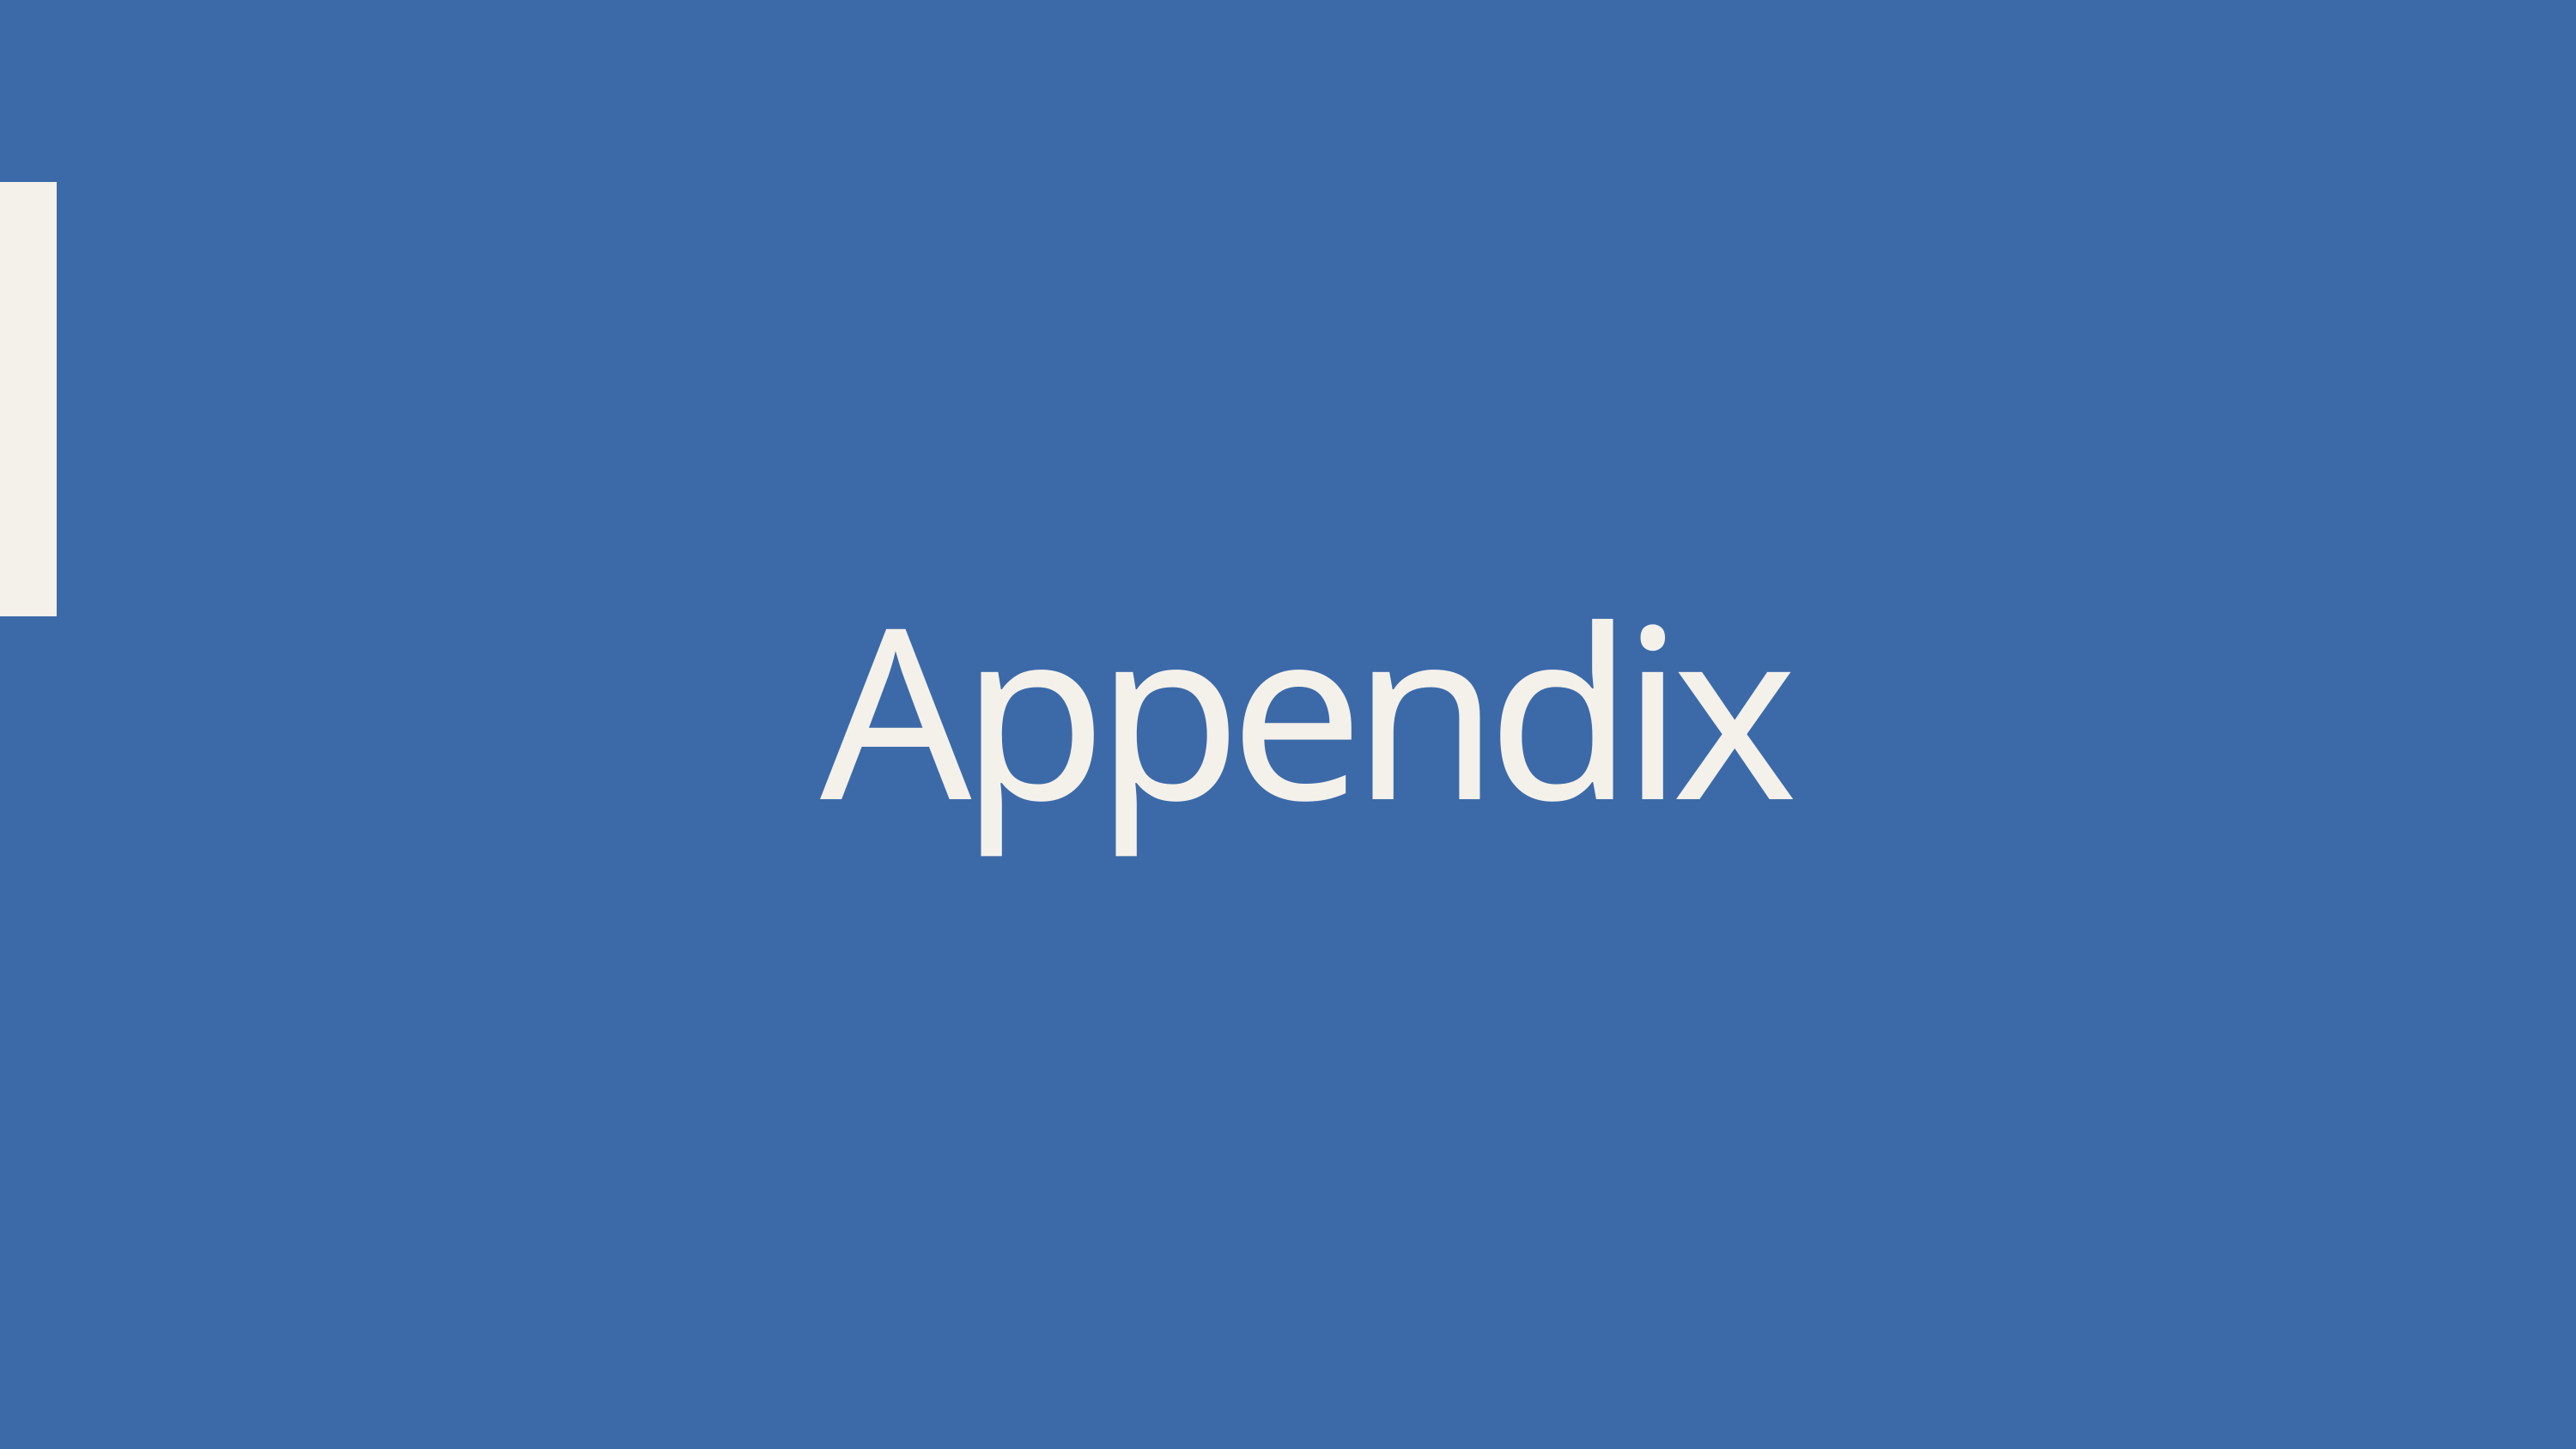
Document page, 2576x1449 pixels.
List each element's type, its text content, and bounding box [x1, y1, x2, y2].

text_box Appendix [544, 635, 2075, 847]
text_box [0, 181, 57, 617]
